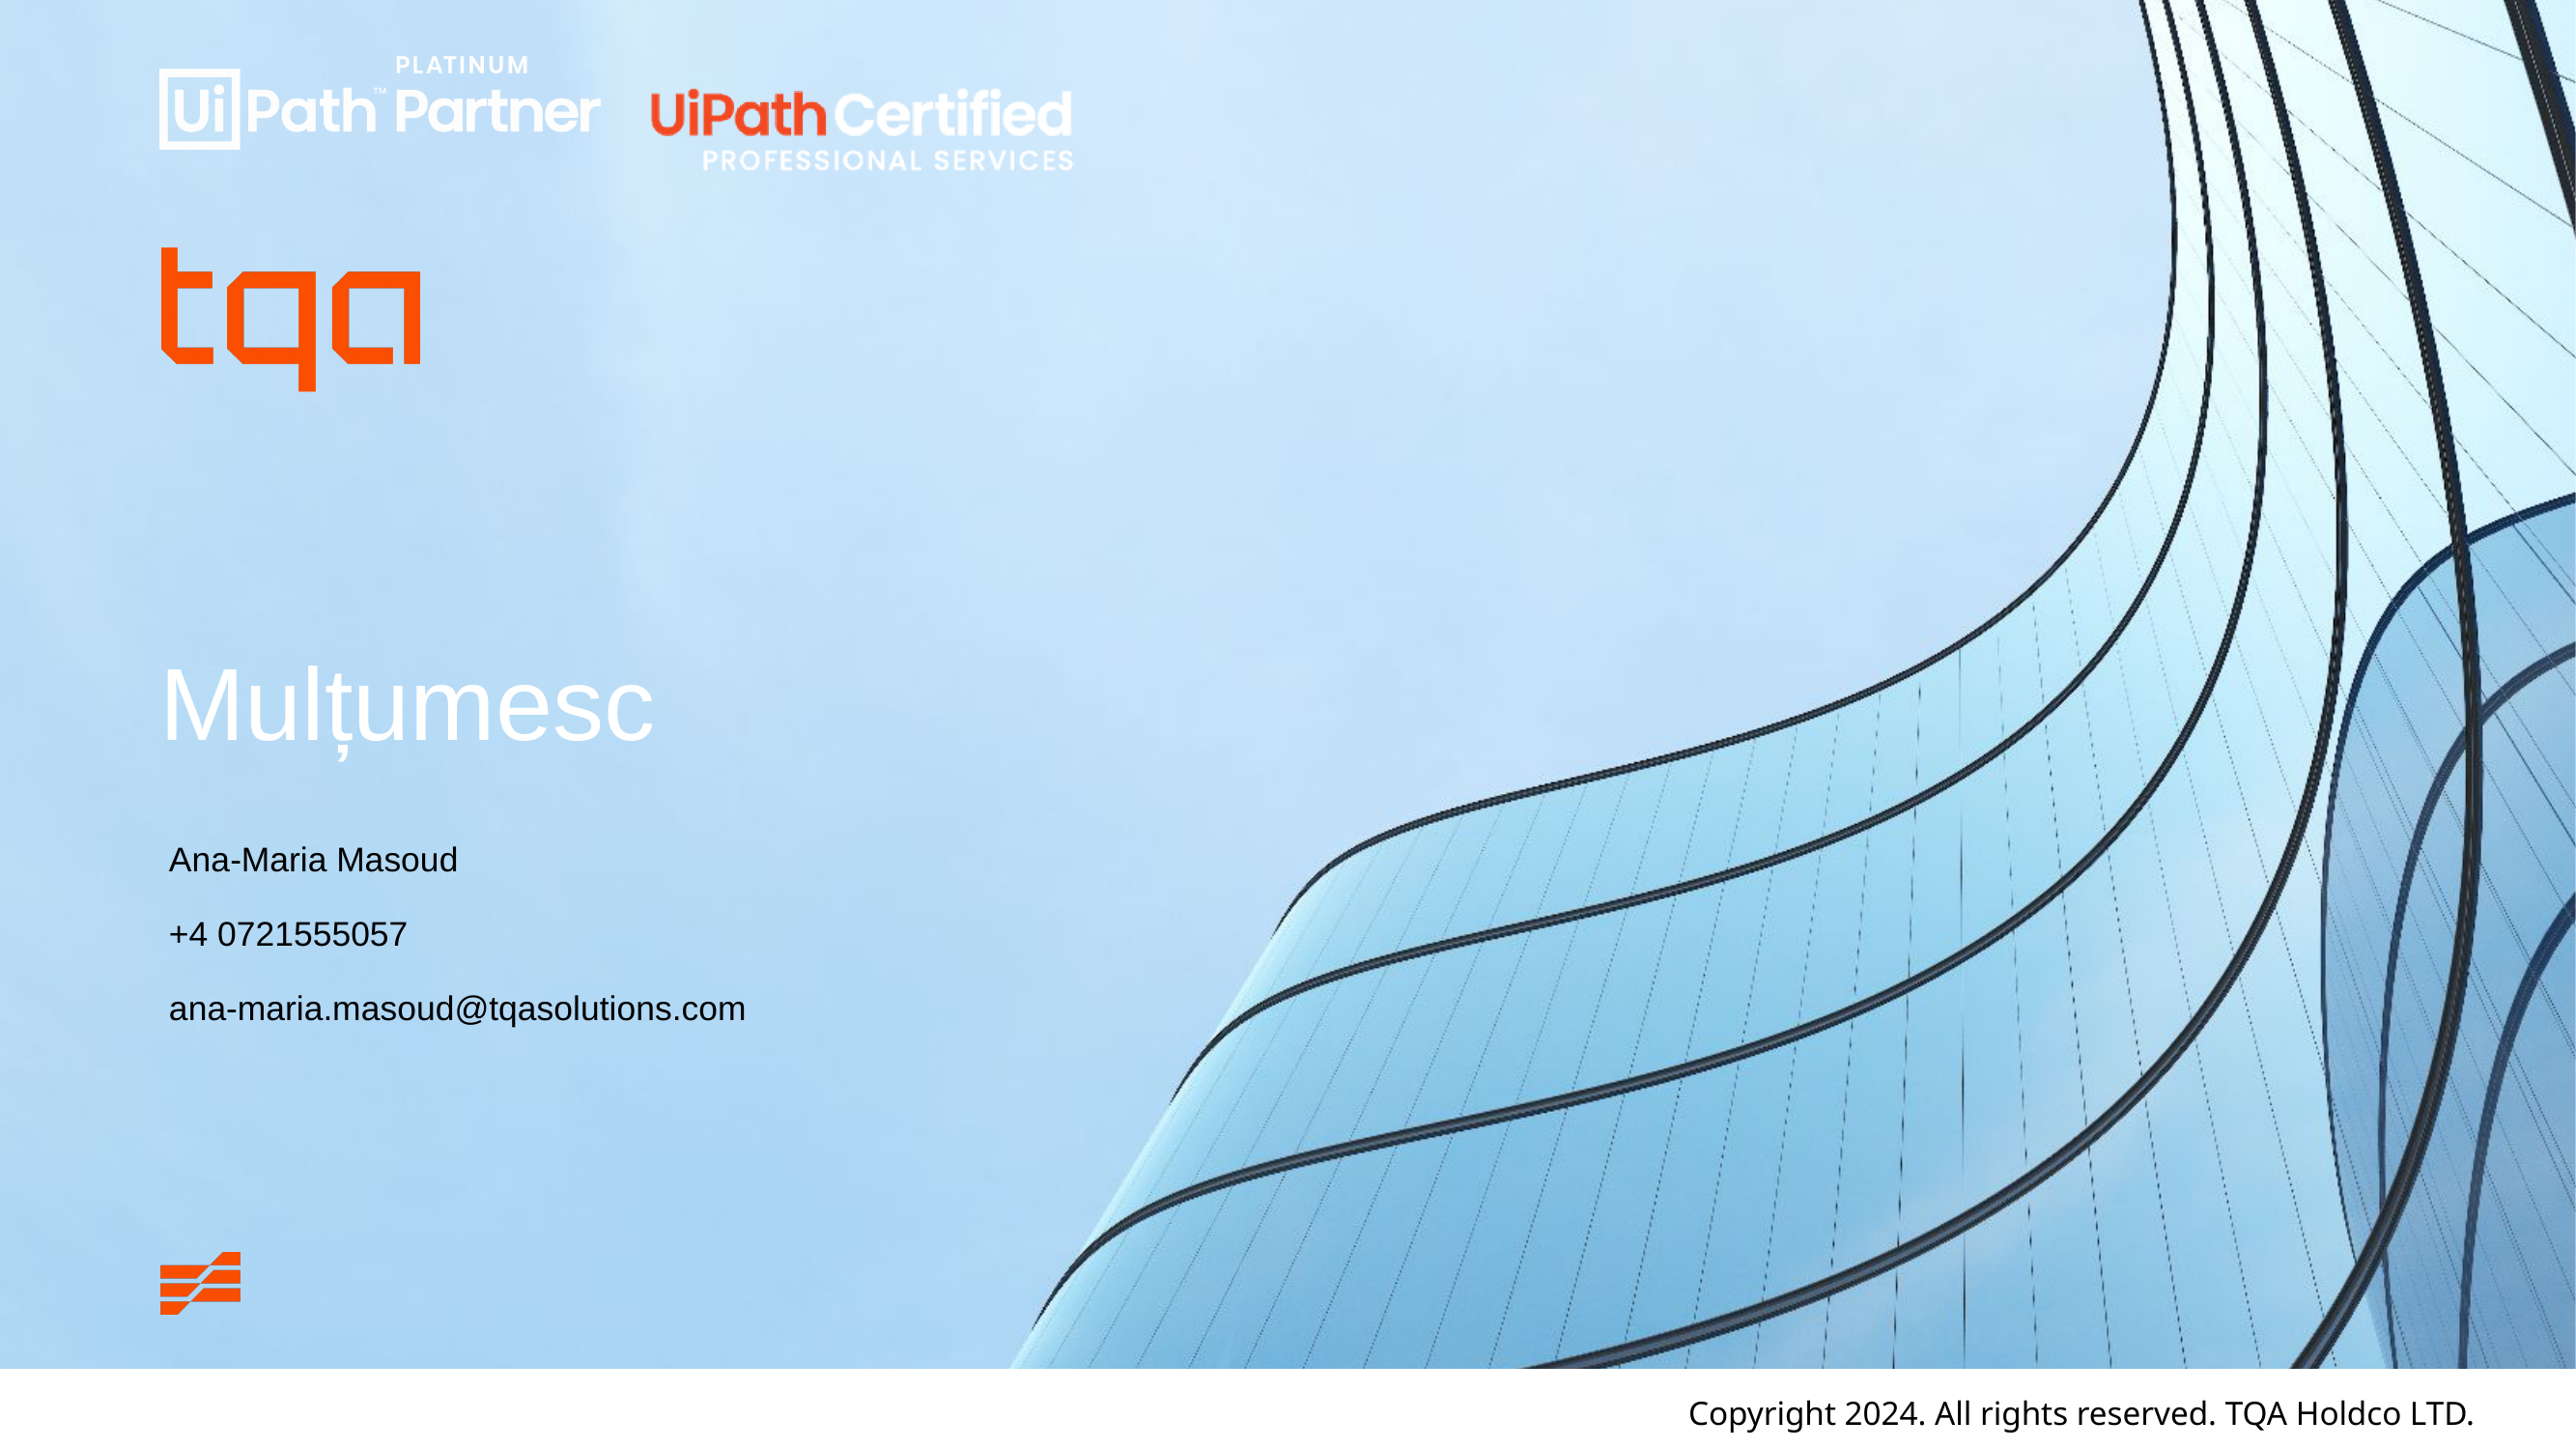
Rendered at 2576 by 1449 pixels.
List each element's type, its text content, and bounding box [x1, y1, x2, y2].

title Mulțumesc [159, 549, 1674, 866]
picture [0, 0, 2576, 1369]
title Ana-Maria Masoud +4 0721555057 ana-maria.masoud@tqasolutions.com [169, 813, 1369, 1057]
